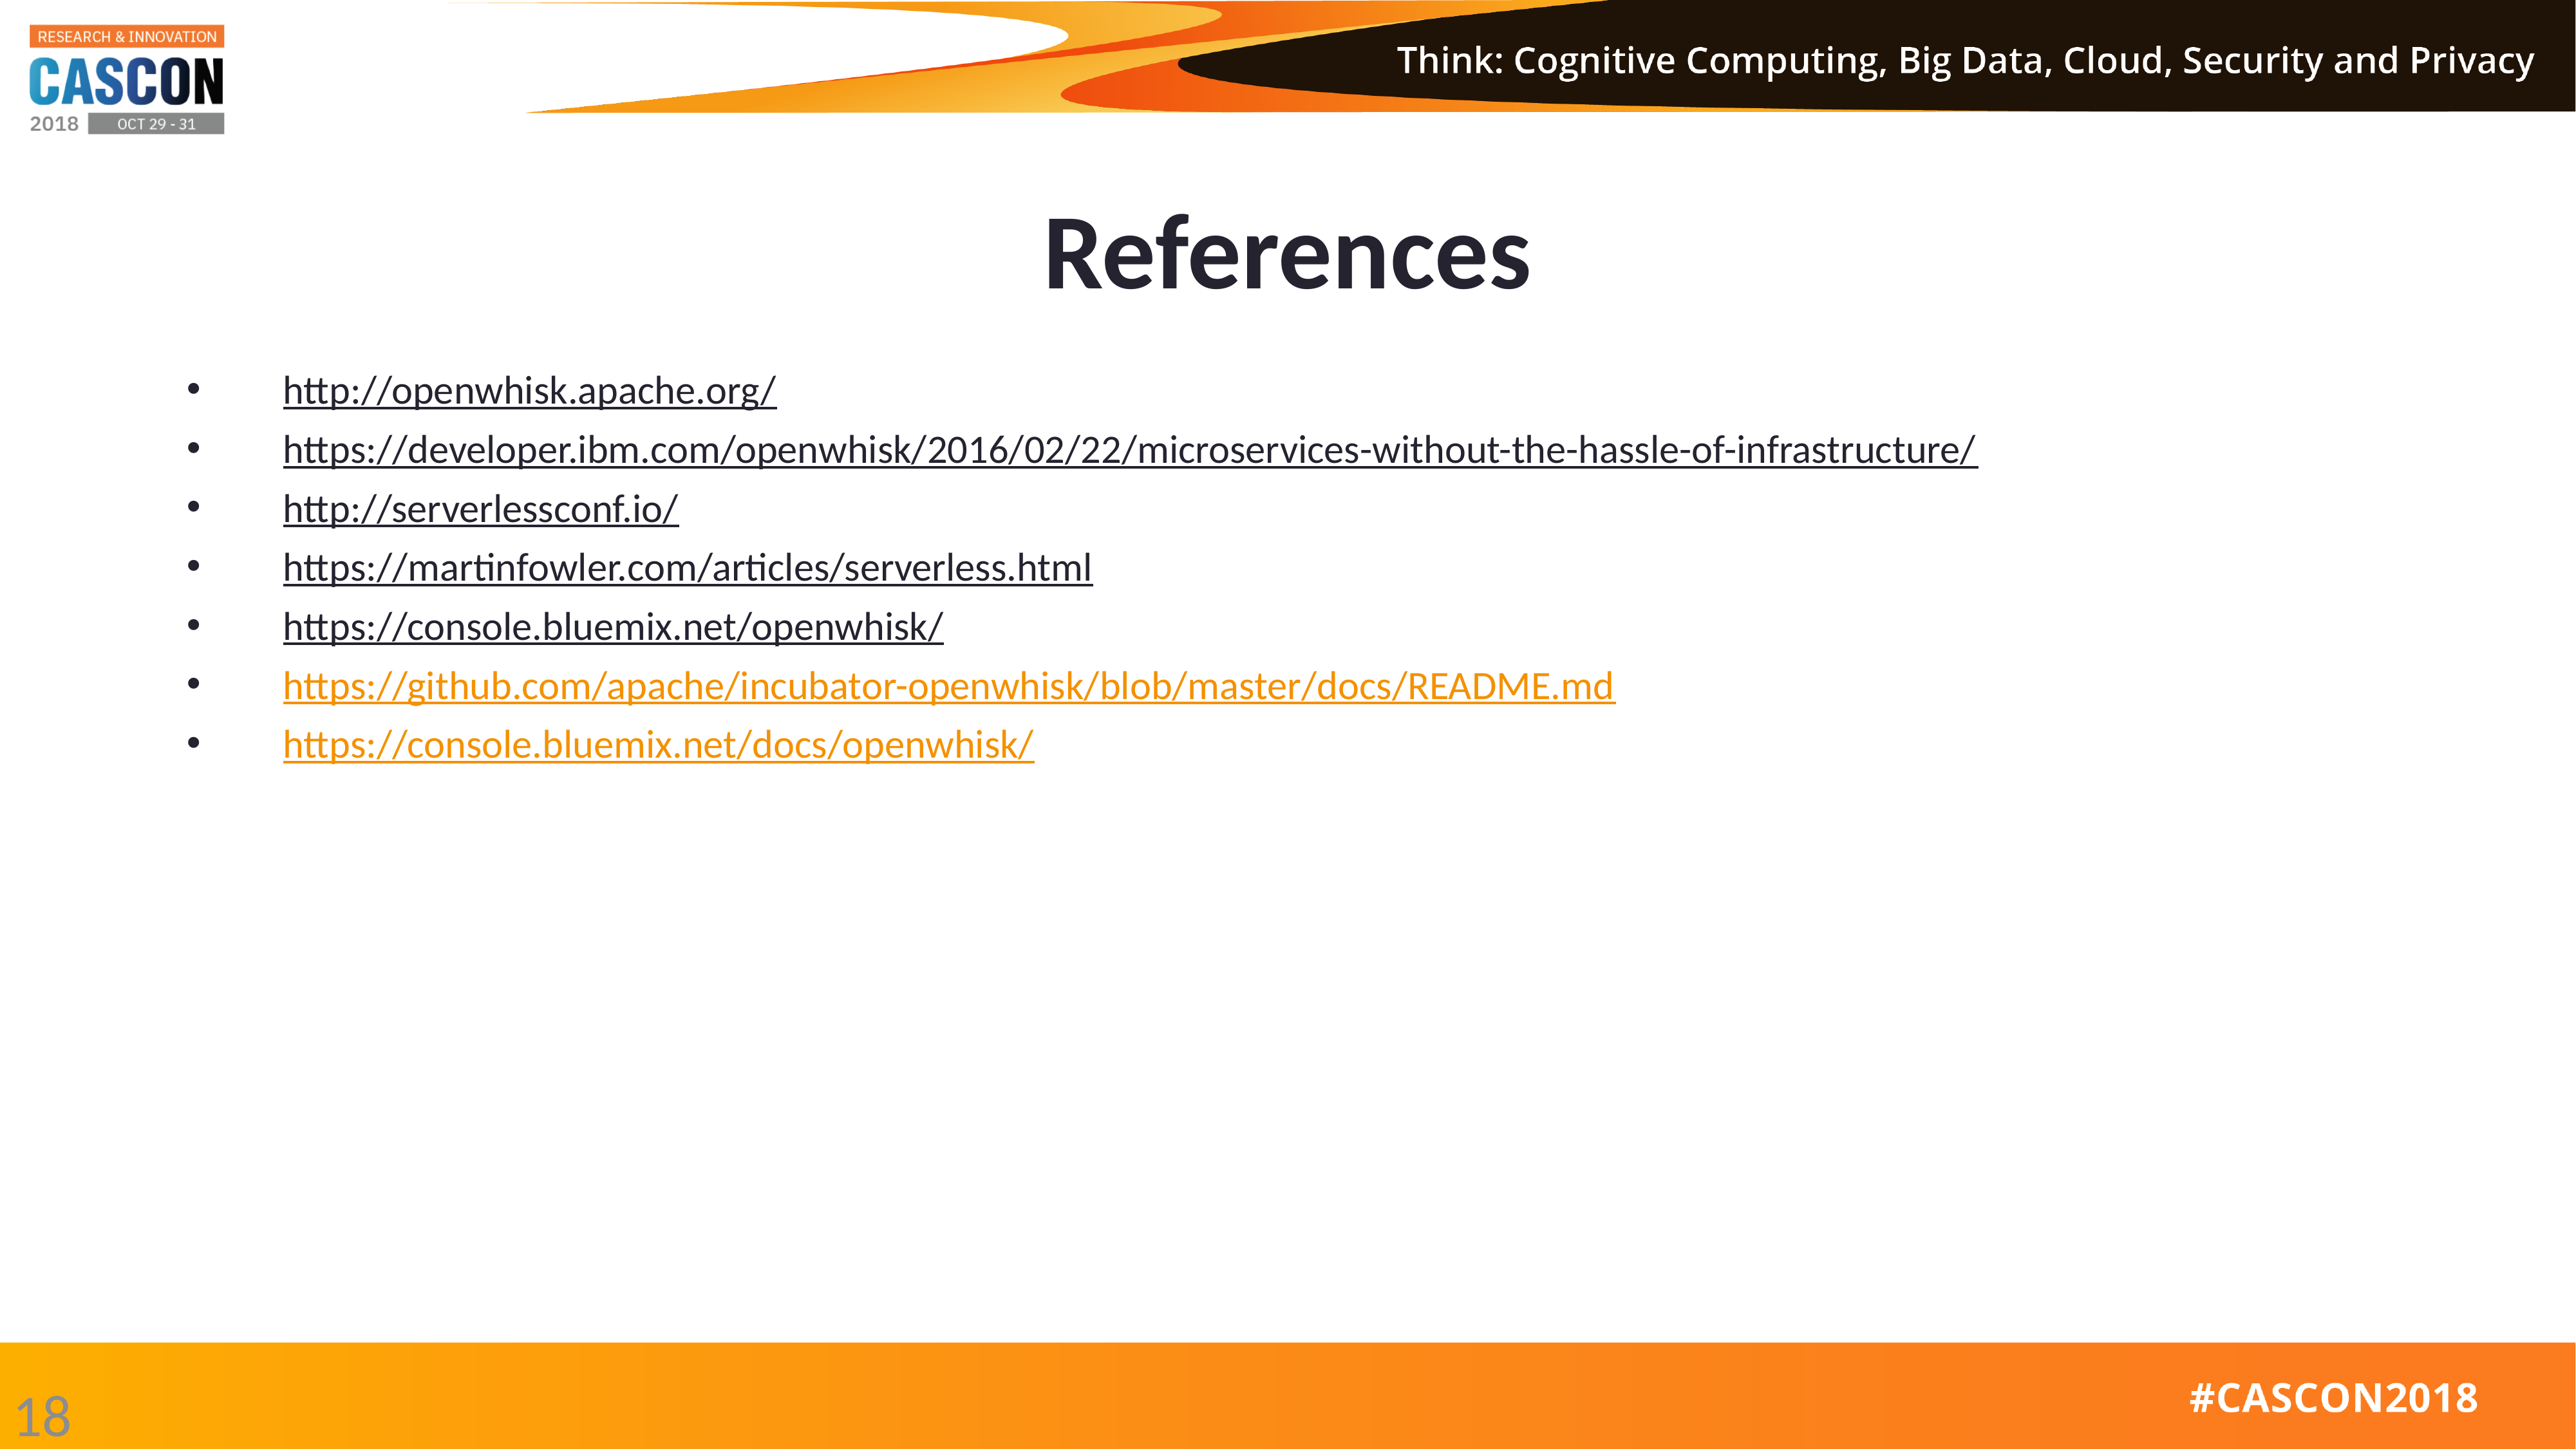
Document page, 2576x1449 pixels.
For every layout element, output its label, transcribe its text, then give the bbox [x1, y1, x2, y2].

picture [0, 0, 2576, 1449]
list http://openwhisk.apache.org/ https://developer.ibm.com/openwhisk/2016/02/22/microservices-without-the-hassle-of-infrastructure/ http://serverlessconf.io/ https://martinfowler.com/articles/serverless.html https://console.bluemix.net/openwhisk/ https://github.com/apache/incubator-openwhisk/blob/master/docs/README.md https://console.bluemix.net/docs/openwhisk/ [177, 359, 2399, 1302]
slide_number 18 [3, 1376, 604, 1449]
title References [177, 176, 2399, 317]
